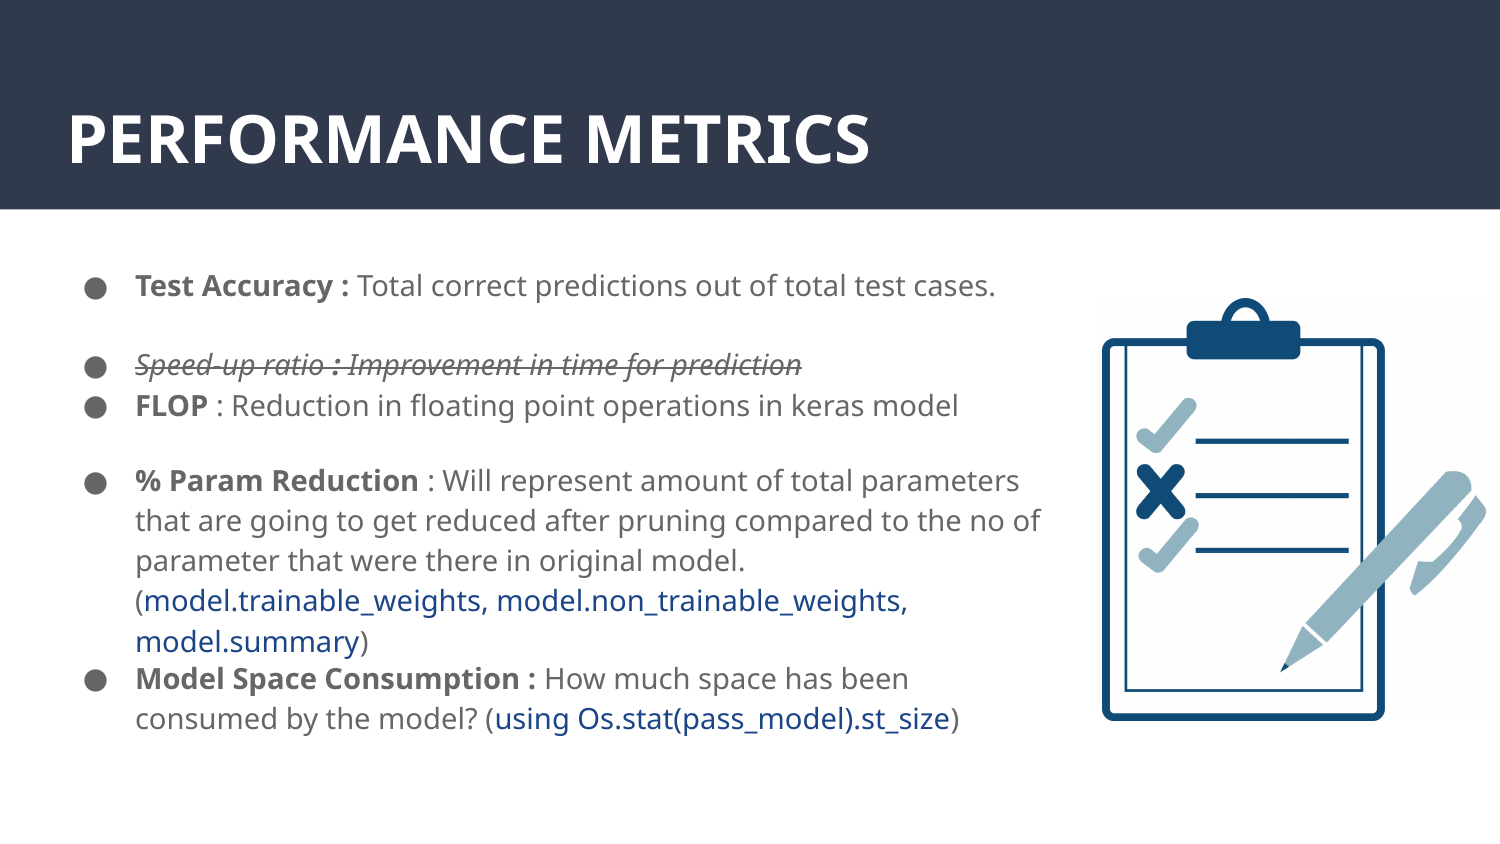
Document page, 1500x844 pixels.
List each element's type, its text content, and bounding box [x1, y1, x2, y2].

picture [1102, 297, 1486, 721]
list % Param Reduction : Will represent amount of total parameters that are going to get reduced after pruning compared to the no of parameter that were there in original model. (model.trainable_weights, model.non_trainable_weights, model.summary) [45, 442, 1094, 599]
list Model Space Consumption : How much space has been consumed by the model? (using Os.stat(pass_model).st_size) [45, 639, 1068, 765]
list Speed-up ratio : Improvement in time for prediction FLOP : Reduction in floating point operations in keras model [45, 326, 1068, 442]
title PERFORMANCE METRICS [51, 82, 1449, 185]
list Test Accuracy : Total correct predictions out of total test cases. [45, 247, 1168, 372]
